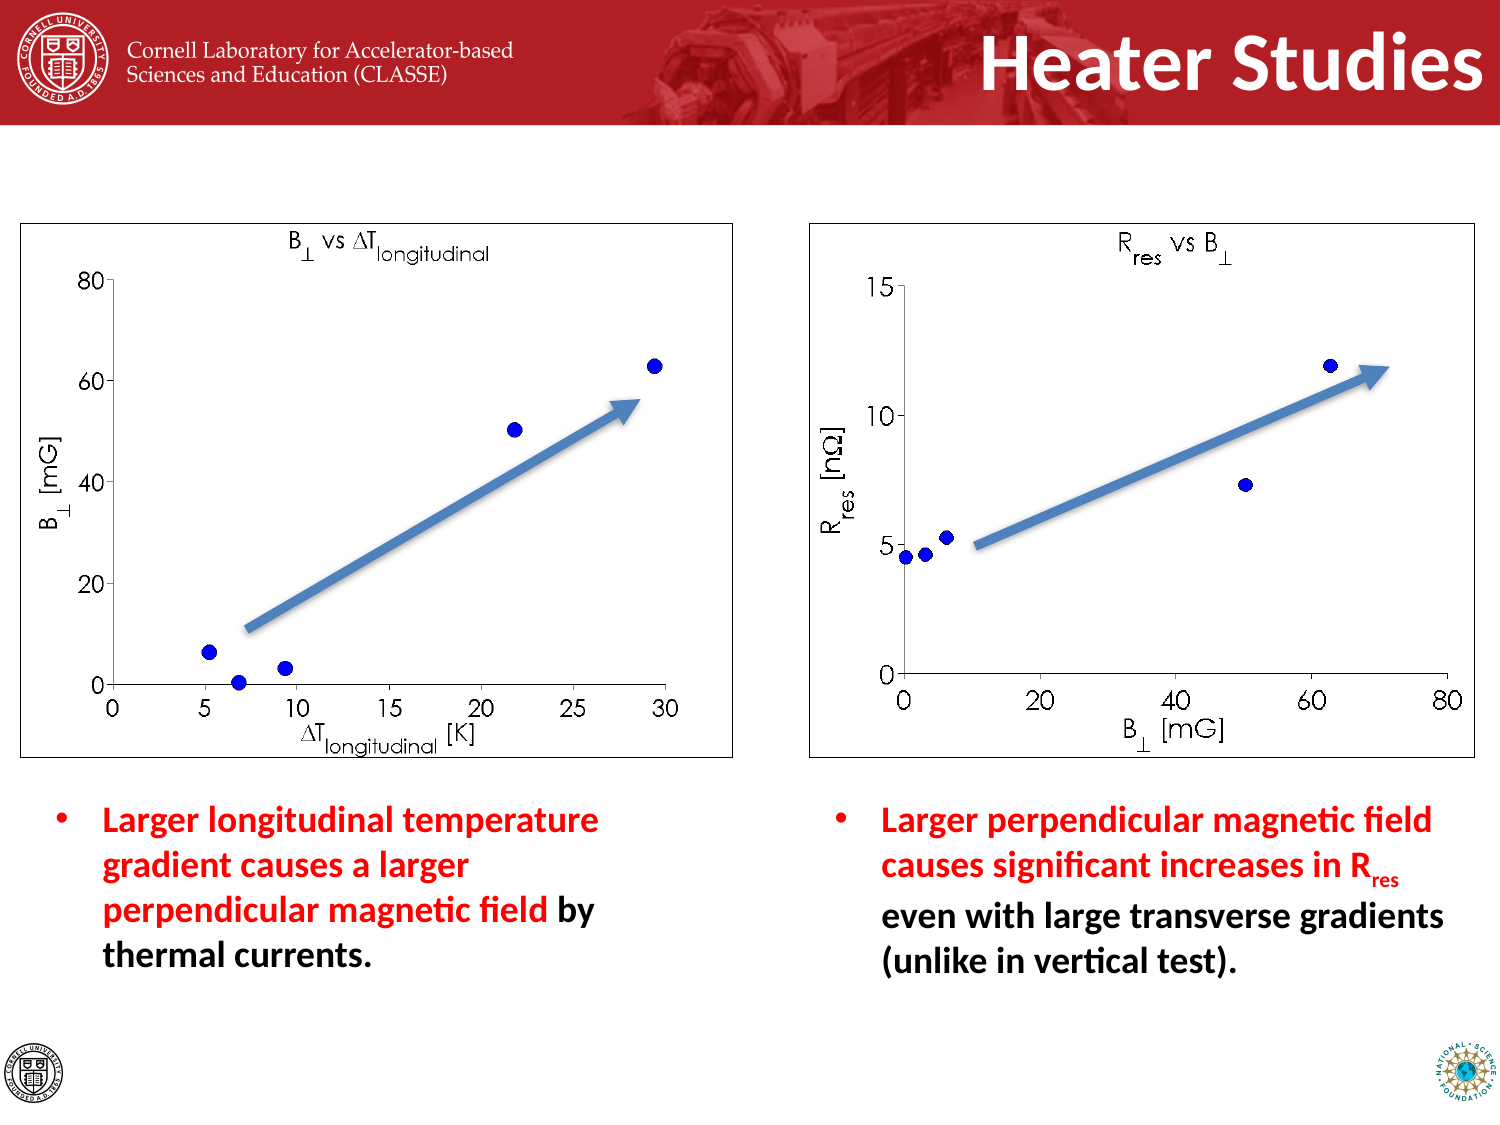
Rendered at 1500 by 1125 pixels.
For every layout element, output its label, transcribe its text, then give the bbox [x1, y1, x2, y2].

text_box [246, 398, 641, 630]
picture [4, 1043, 63, 1103]
picture [0, 0, 150, 144]
picture [809, 223, 1475, 758]
picture [19, 223, 733, 758]
title Heater Studies [150, 0, 1500, 188]
picture [1436, 1042, 1496, 1101]
text_box Larger longitudinal temperature gradient causes a larger perpendicular magnetic field by thermal currents. [40, 787, 685, 983]
text_box Larger perpendicular magnetic field causes significant increases in Rres even with large transverse gradients (unlike in vertical test). [819, 787, 1464, 989]
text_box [974, 366, 1390, 547]
